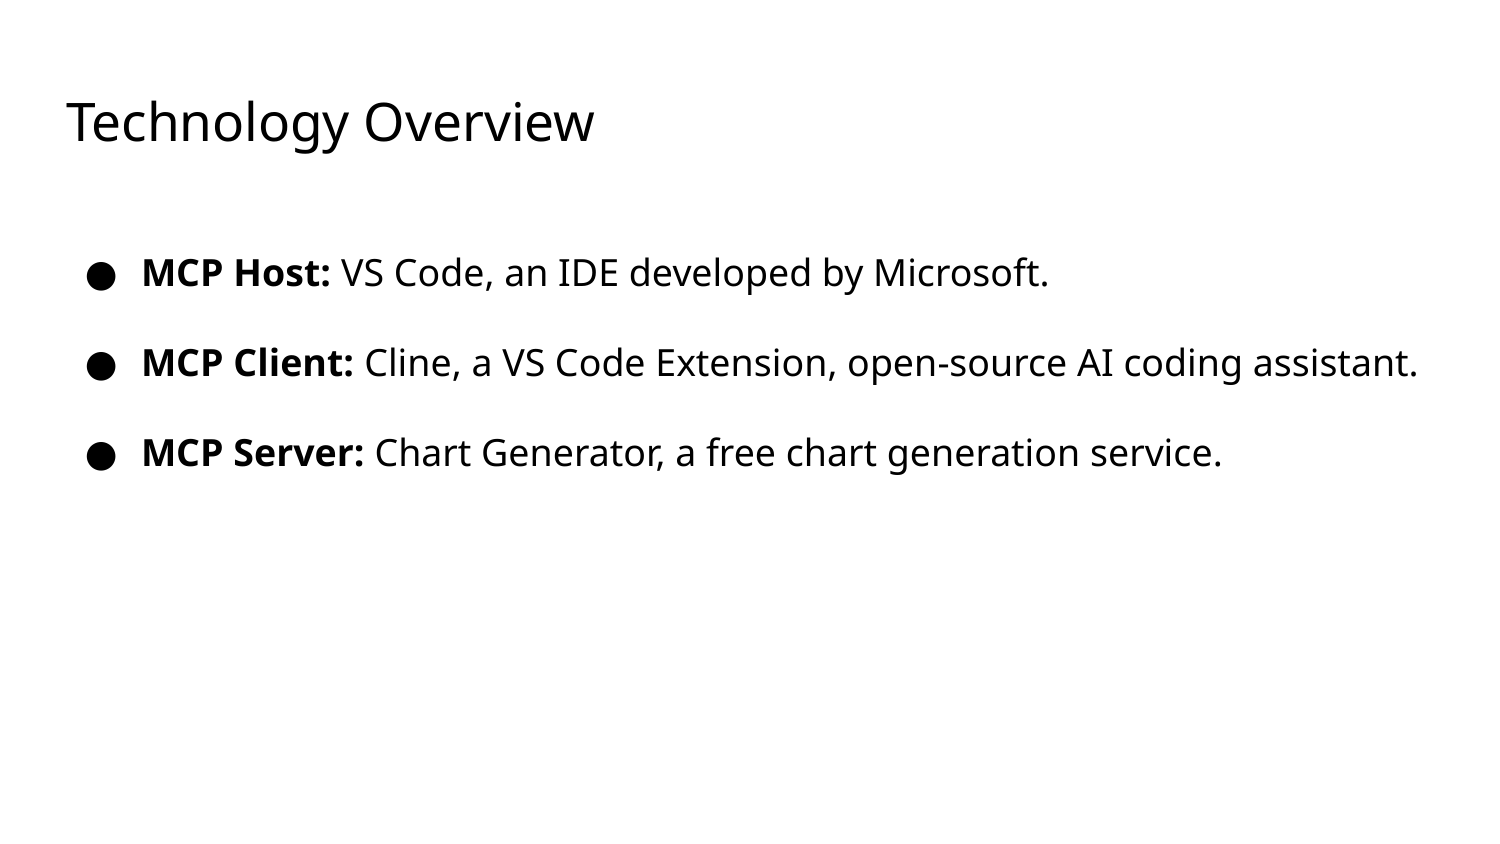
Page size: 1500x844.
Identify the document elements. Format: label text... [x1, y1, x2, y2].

list MCP Host: VS Code, an IDE developed by Microsoft. MCP Client: Cline, a VS Code Extension, open-source AI coding assistant. MCP Server: Chart Generator, a free chart generation service. [51, 189, 1449, 750]
title Technology Overview [51, 72, 1449, 167]
